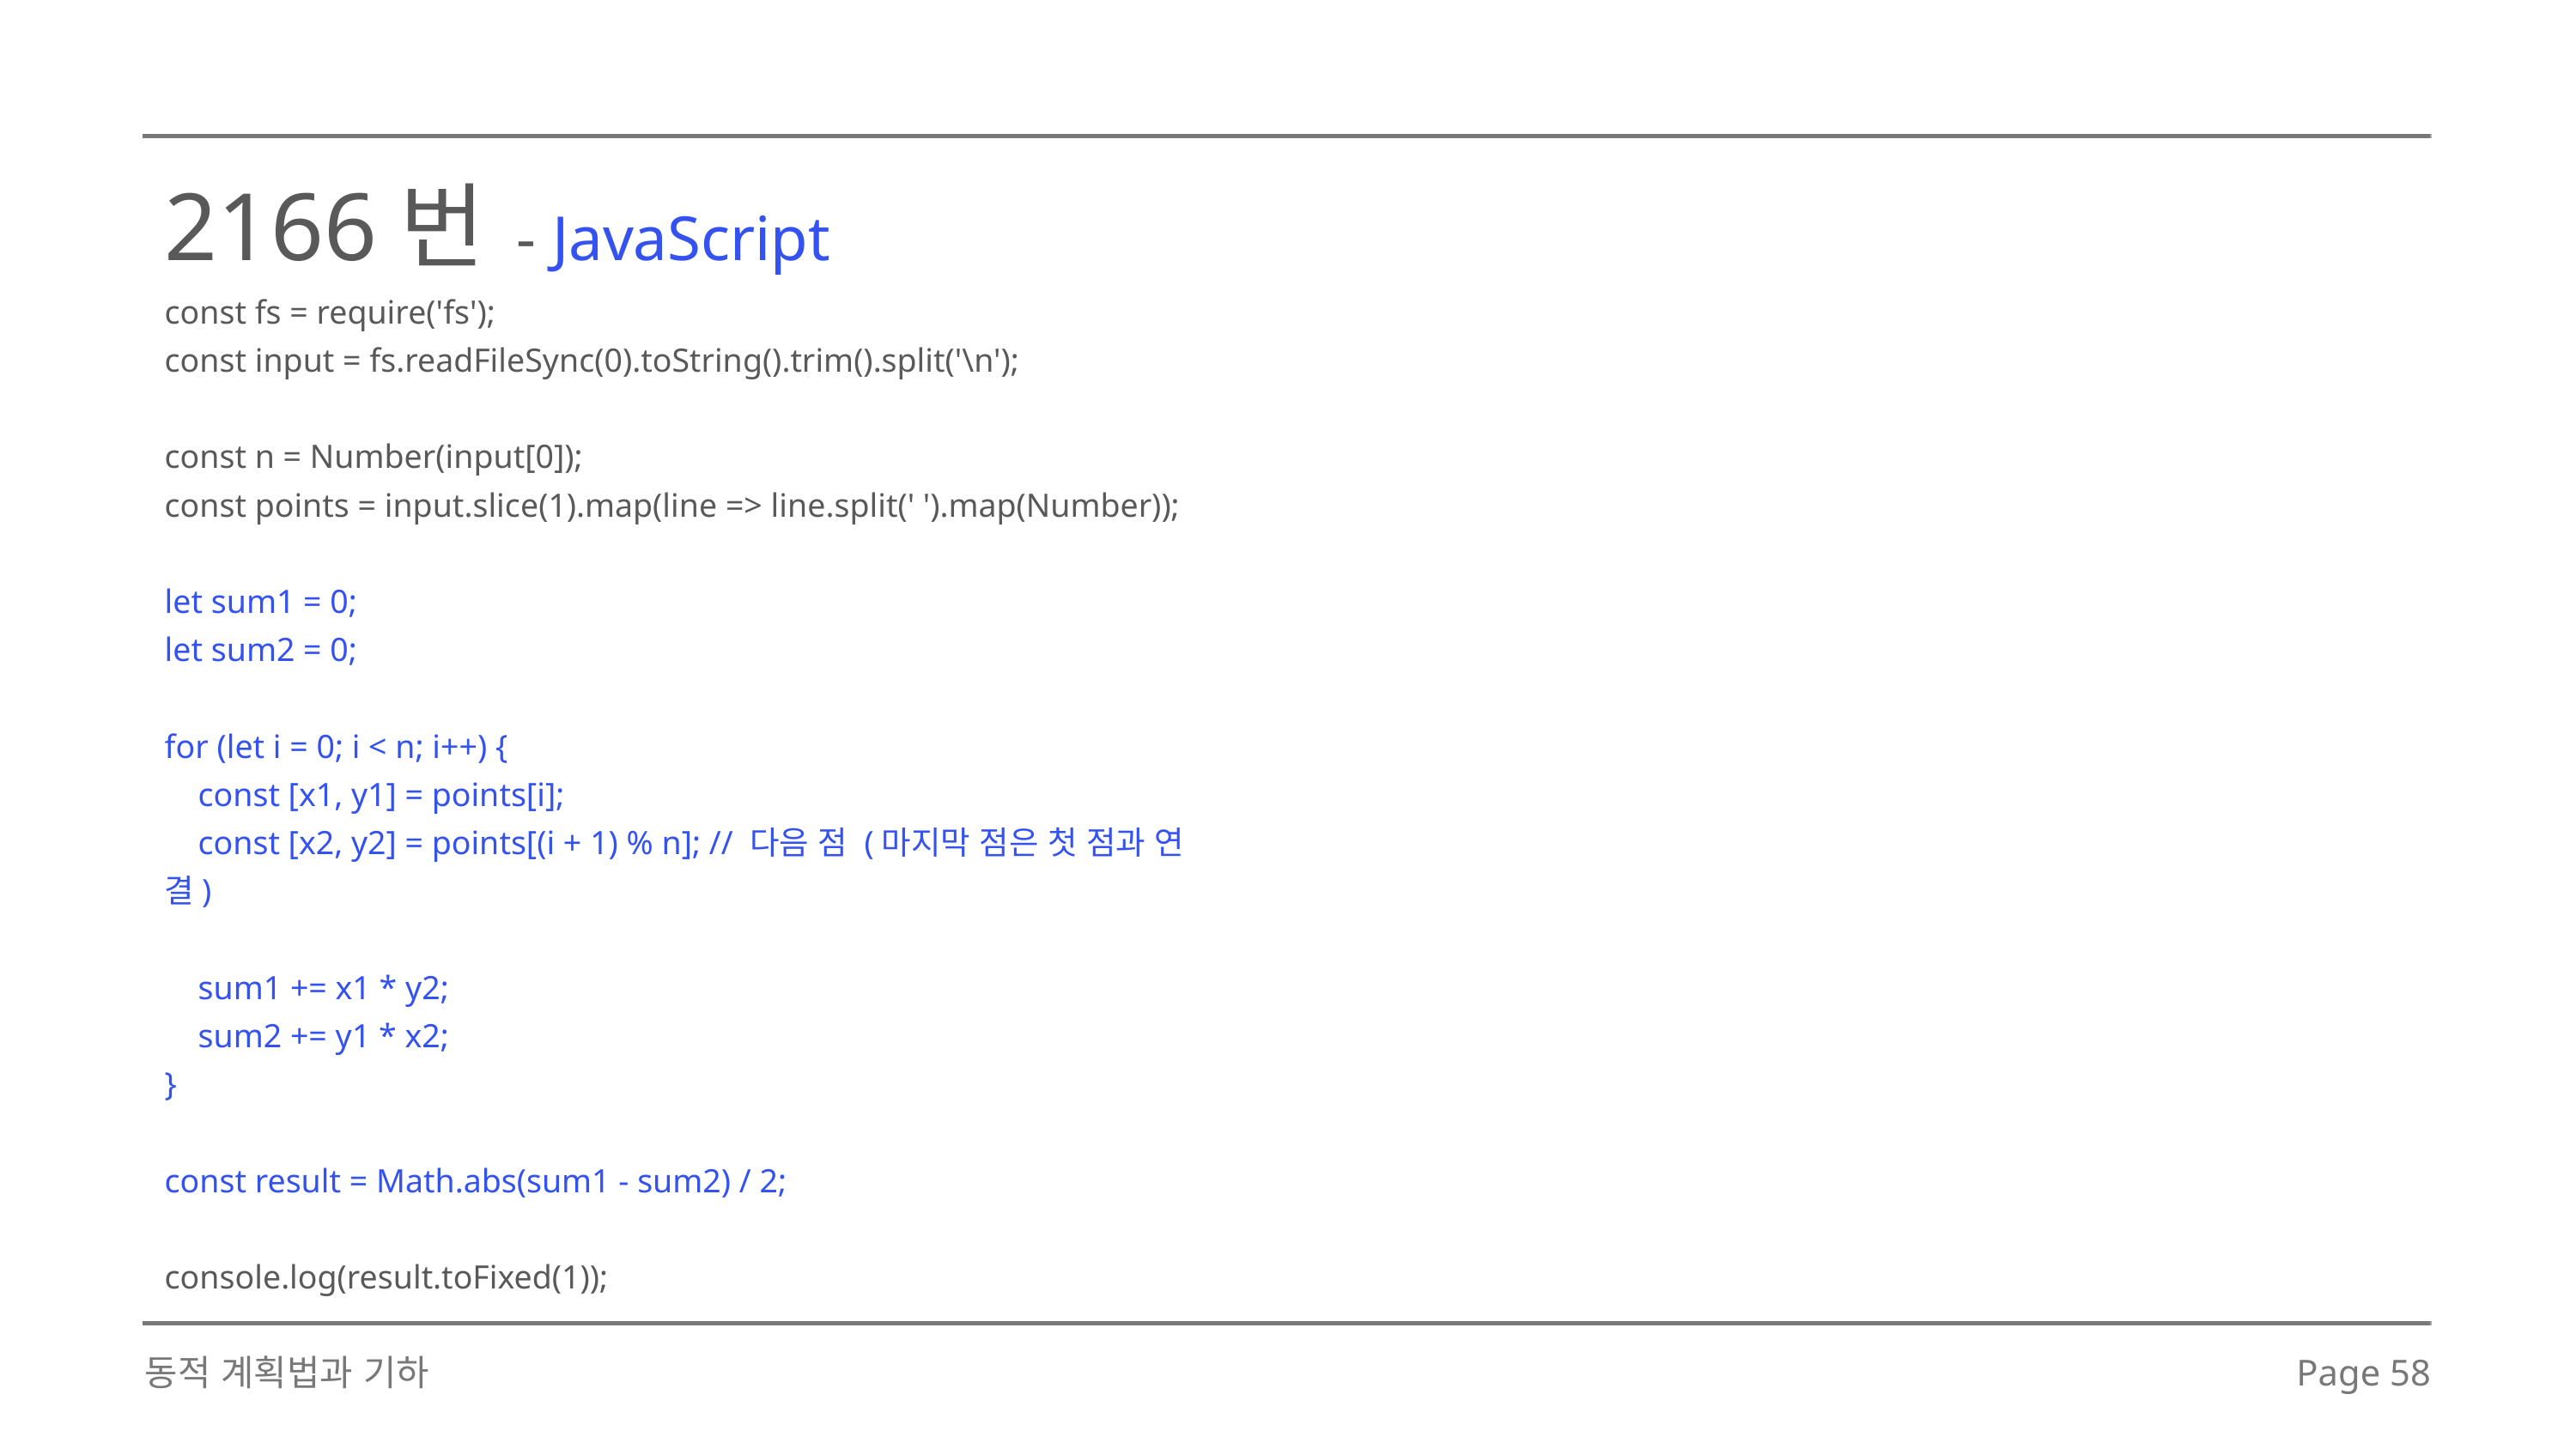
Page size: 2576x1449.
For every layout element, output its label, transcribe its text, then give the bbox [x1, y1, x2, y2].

text_box const fs = require('fs'); const input = fs.readFileSync(0).toString().trim().split('\n'); const n = Number(input[0]); const points = input.slice(1).map(line => line.split(' ').map(Number)); let sum1 = 0; let sum2 = 0; for (let i = 0; i < n; i++) { const [x1, y1] = points[i]; const [x2, y2] = points[(i + 1) % n]; // 다음 점 (마지막 점은 첫 점과 연결) sum1 += x1 * y2; sum2 += y1 * x2; } const result = Math.abs(sum1 - sum2) / 2; console.log(result.toFixed(1)); [164, 304, 1218, 1274]
text_box Page 58 [2287, 1348, 2432, 1399]
text_box 동적 계획법과 기하 [144, 1348, 543, 1399]
picture [143, 133, 2432, 138]
picture [143, 1321, 2432, 1325]
text_box 2166번 - JavaScript [164, 157, 2488, 288]
